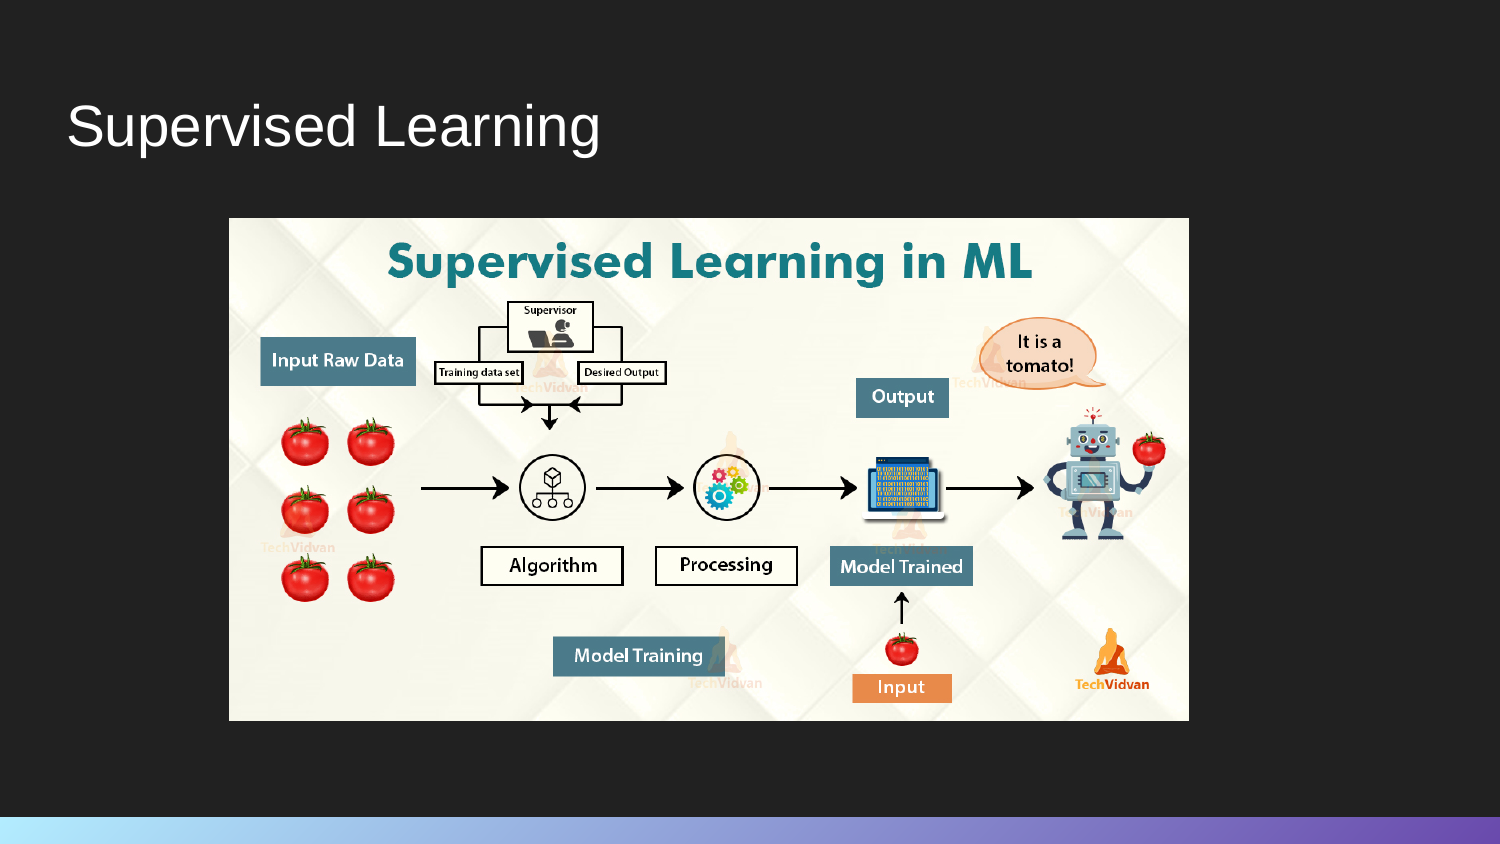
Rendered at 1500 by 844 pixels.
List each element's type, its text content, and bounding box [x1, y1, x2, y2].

title Supervised Learning [51, 72, 1449, 167]
picture [229, 218, 1189, 721]
